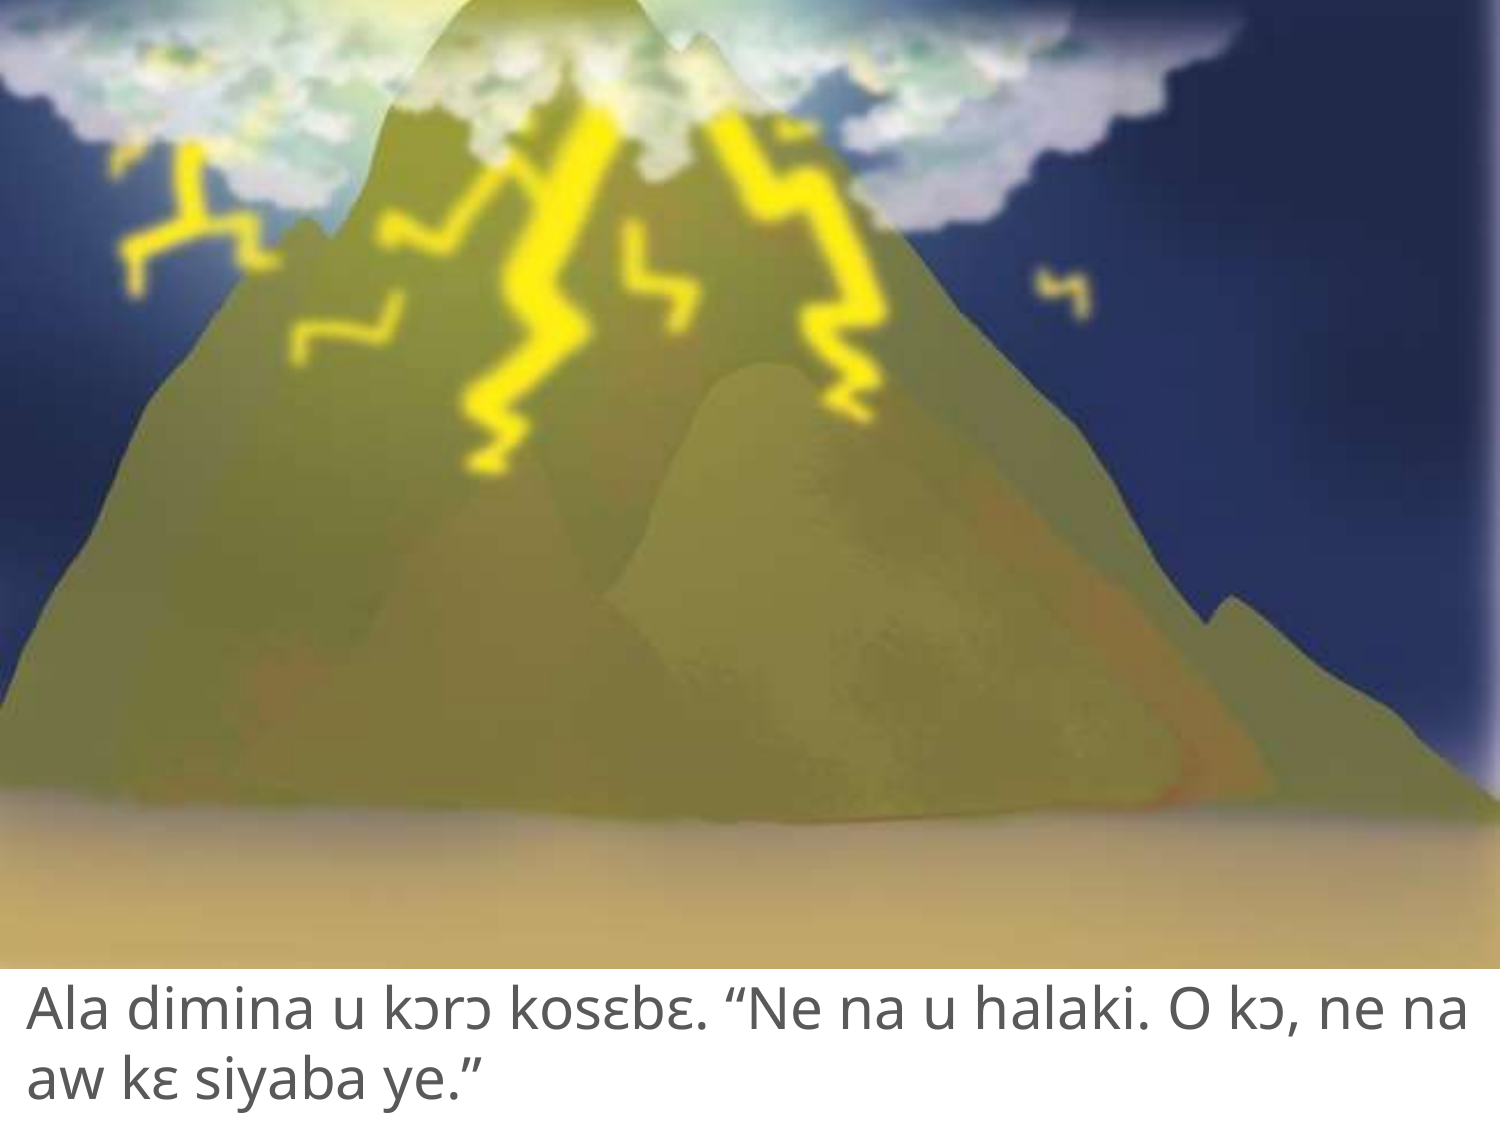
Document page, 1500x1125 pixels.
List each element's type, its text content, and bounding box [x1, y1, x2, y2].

picture [0, 0, 1500, 969]
text_box Ala dimina u kɔrɔ kosɛbɛ. “Ne na u halaki. O kɔ, ne na aw kɛ siyaba ye.” [11, 975, 1498, 1119]
